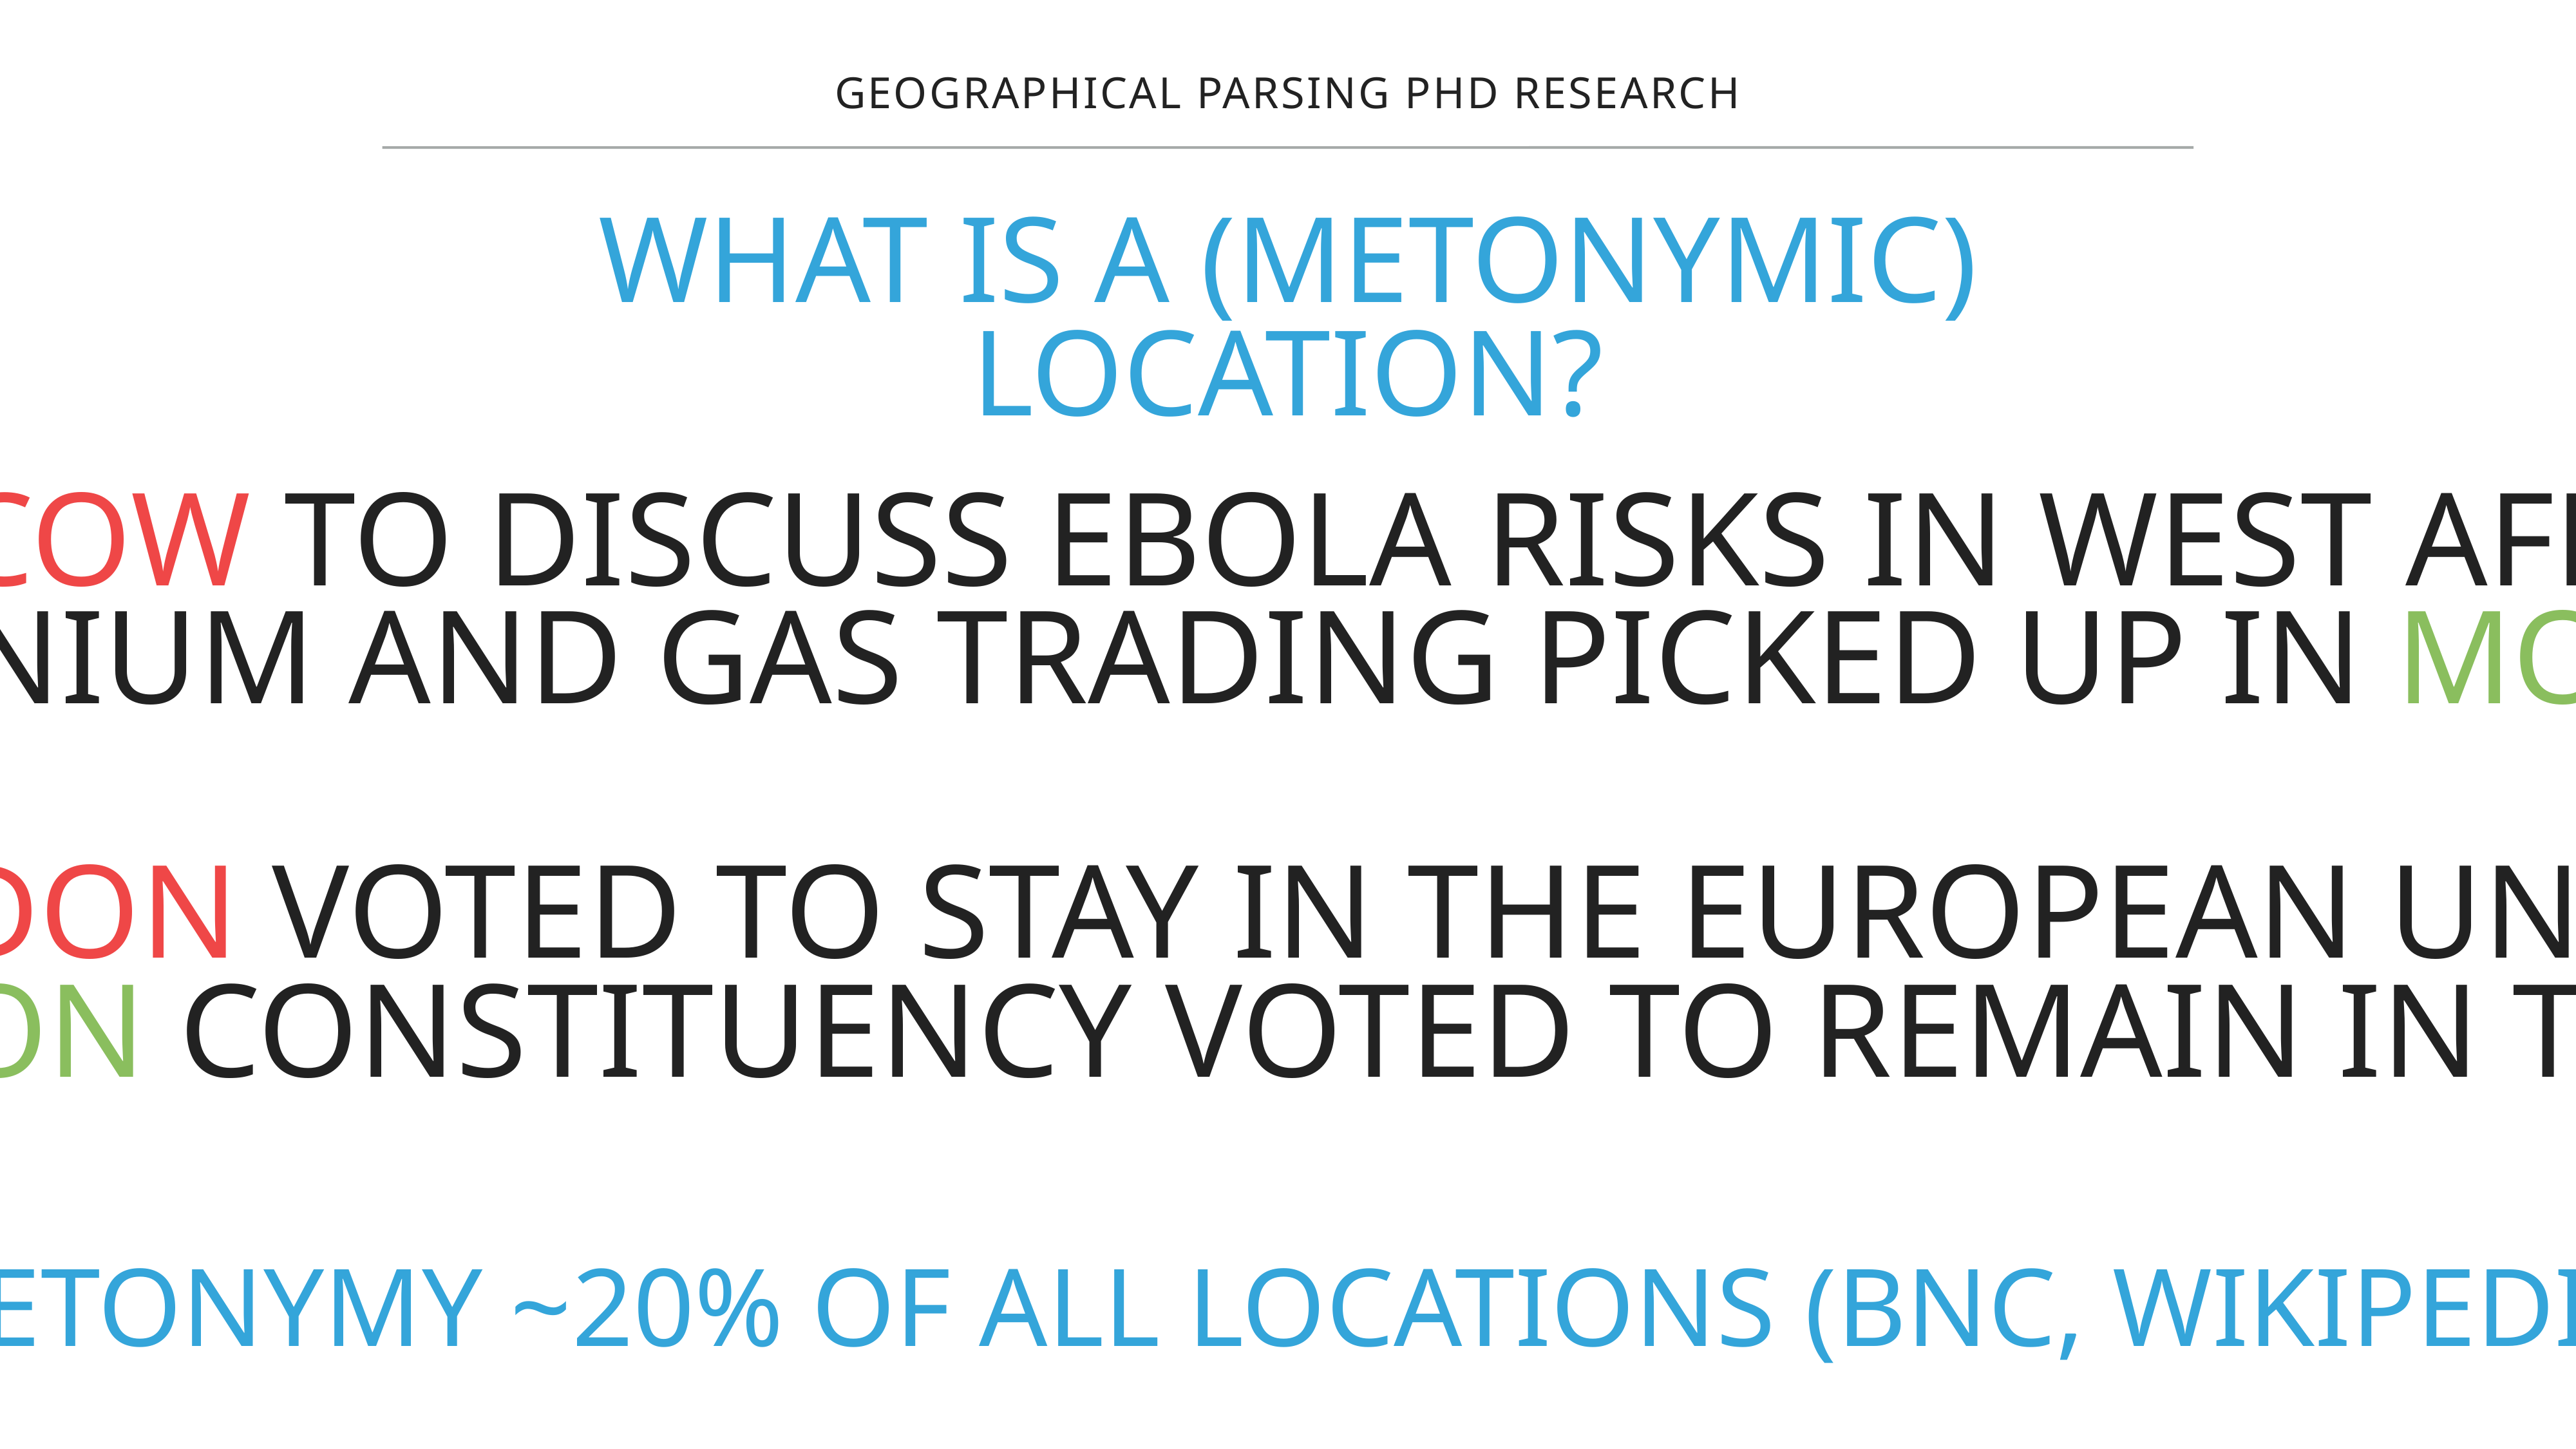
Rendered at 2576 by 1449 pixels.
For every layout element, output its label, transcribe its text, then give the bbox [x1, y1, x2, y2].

text_box Moscow to discuss ebola risks in west Africa.. [0, 479, 2576, 597]
title what is a (metonymic) location? [382, 204, 2194, 312]
text_box London constituency voted to remain in the eu. [0, 990, 2576, 1110]
text_box London voted to stay in the European union.. [0, 851, 2576, 990]
text_box metonymy ~20% of all locations (BNC, WIkipedia) [0, 1256, 2576, 1374]
list GEOGRAPHICAL PARSING PHD RESEARCH [457, 66, 2119, 125]
text_box aluminium and gas trading picked up in Moscow. [0, 597, 2576, 736]
